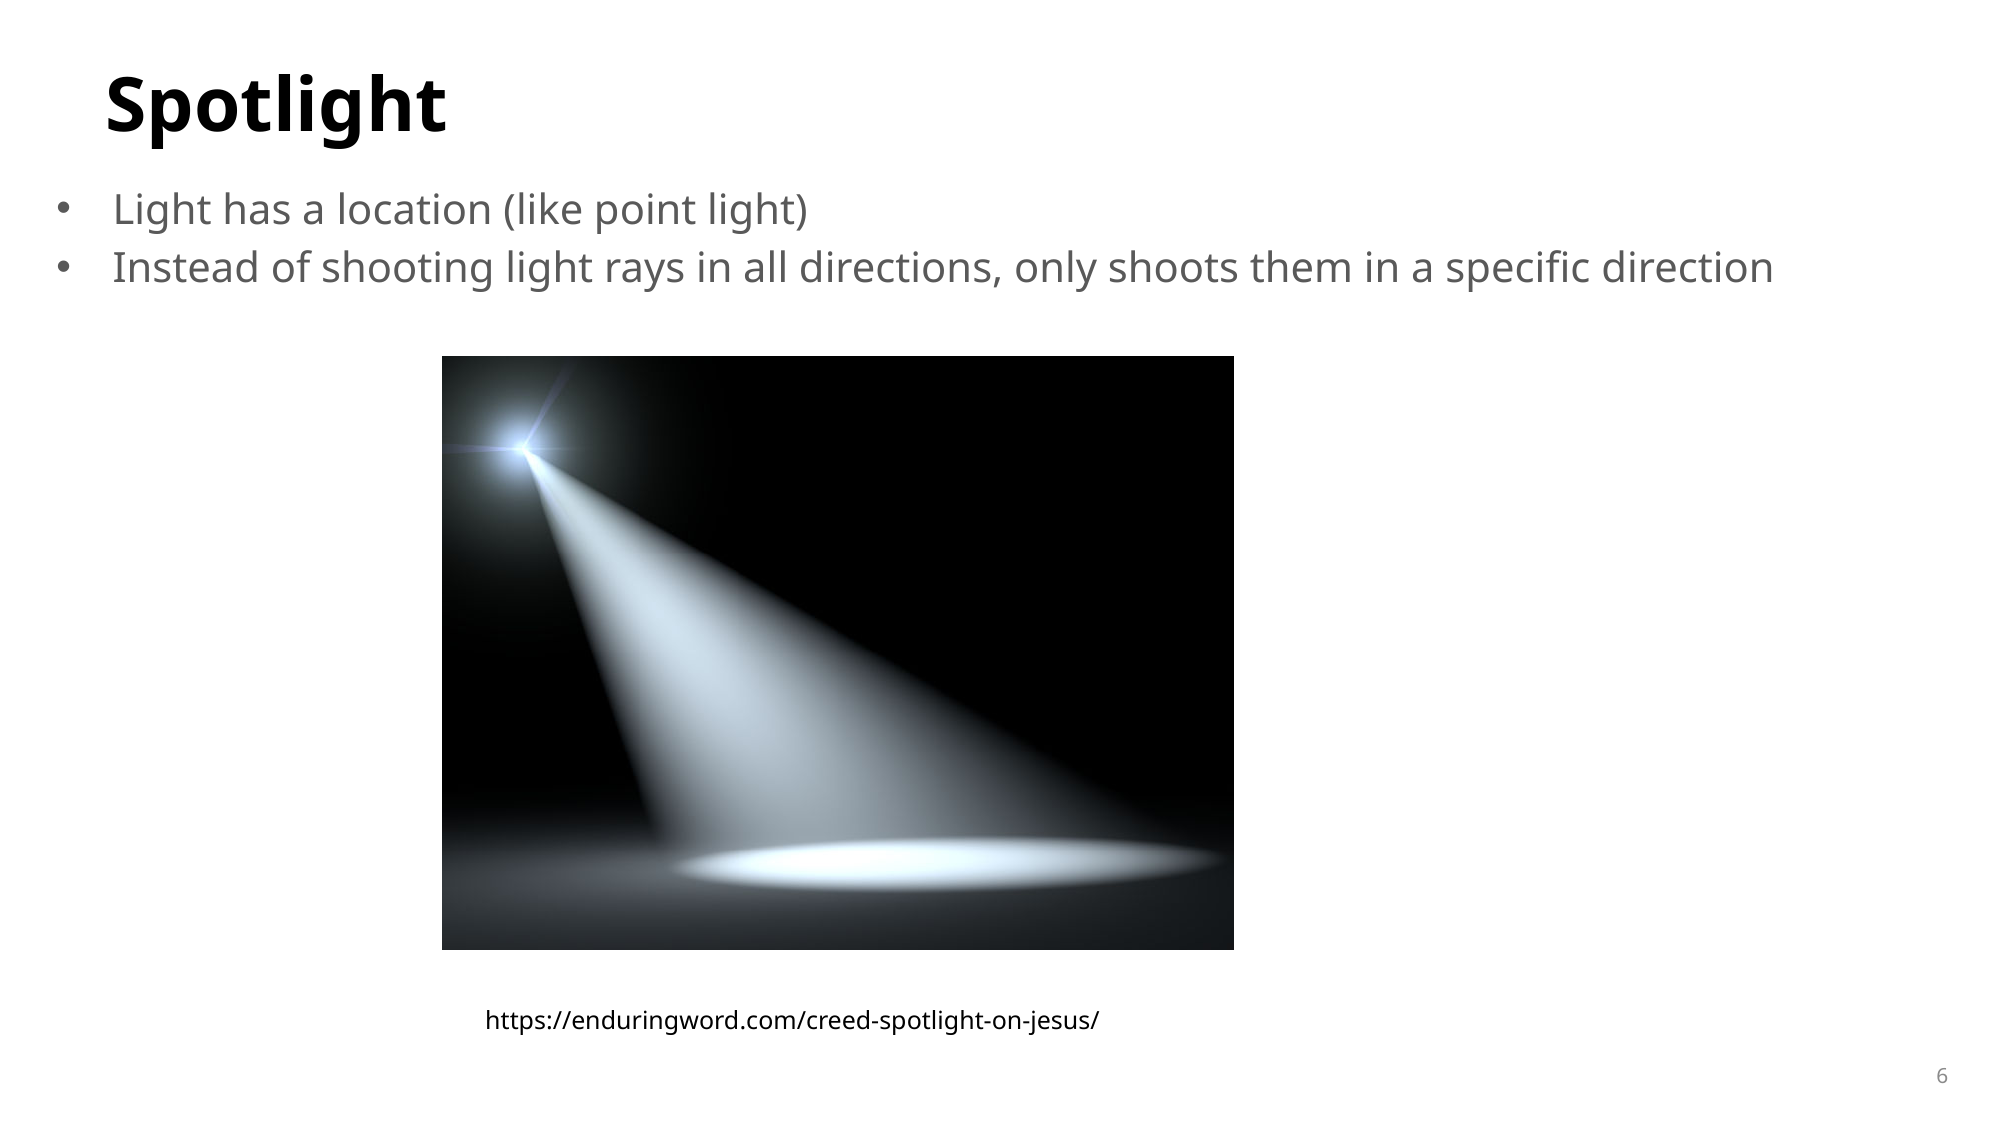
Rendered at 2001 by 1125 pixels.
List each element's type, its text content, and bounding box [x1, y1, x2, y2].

title Spotlight [90, 42, 1902, 161]
text_box https://enduringword.com/creed-spotlight-on-jesus/ [470, 997, 1116, 1043]
slide_number 6 [1901, 1046, 1964, 1107]
list Light has a location (like point light) Instead of shooting light rays in all directions, only shoots them in a specific direction [41, 174, 1967, 382]
picture [442, 356, 1235, 951]
